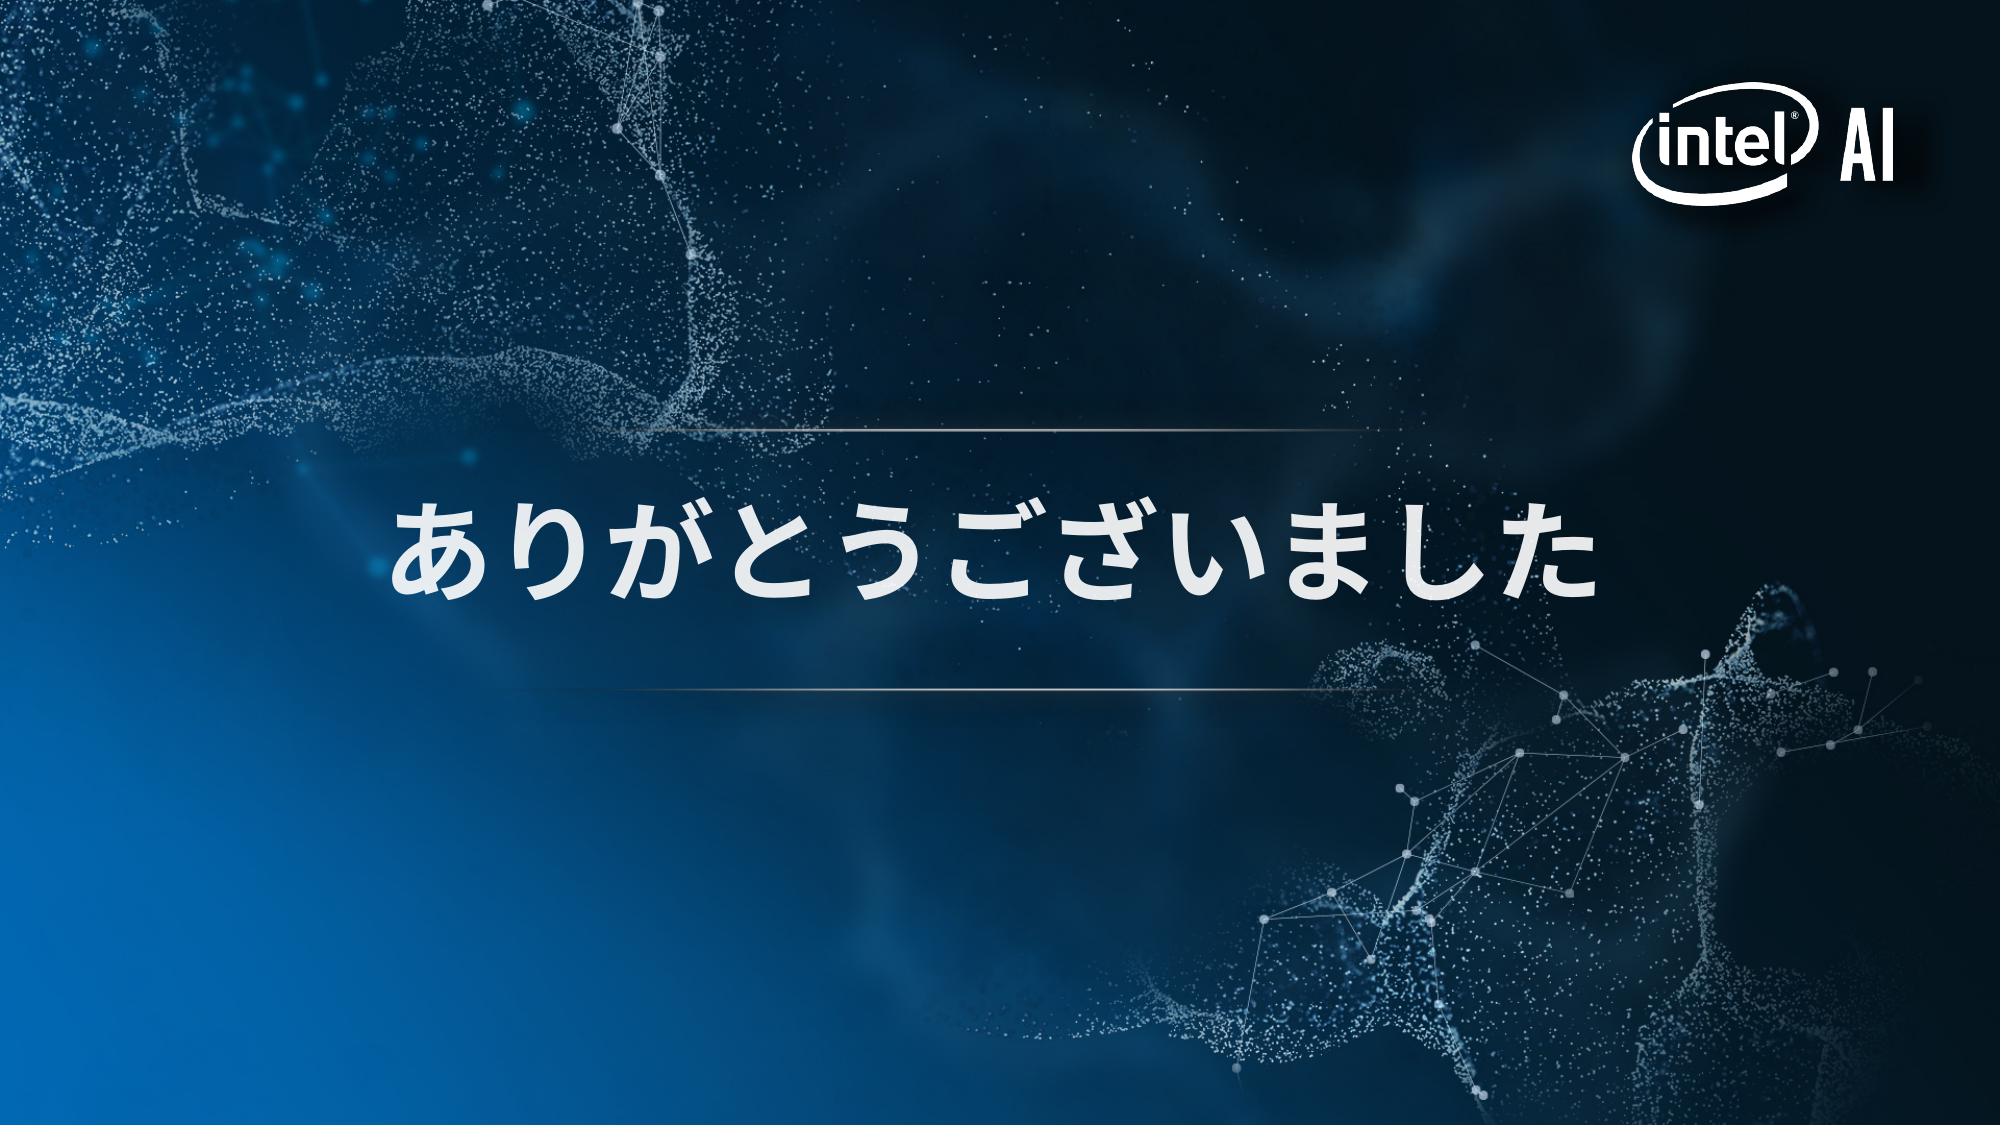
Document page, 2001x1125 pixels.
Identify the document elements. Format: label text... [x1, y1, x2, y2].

title ありがとうございました [99, 449, 1889, 674]
picture [0, 0, 2000, 1125]
